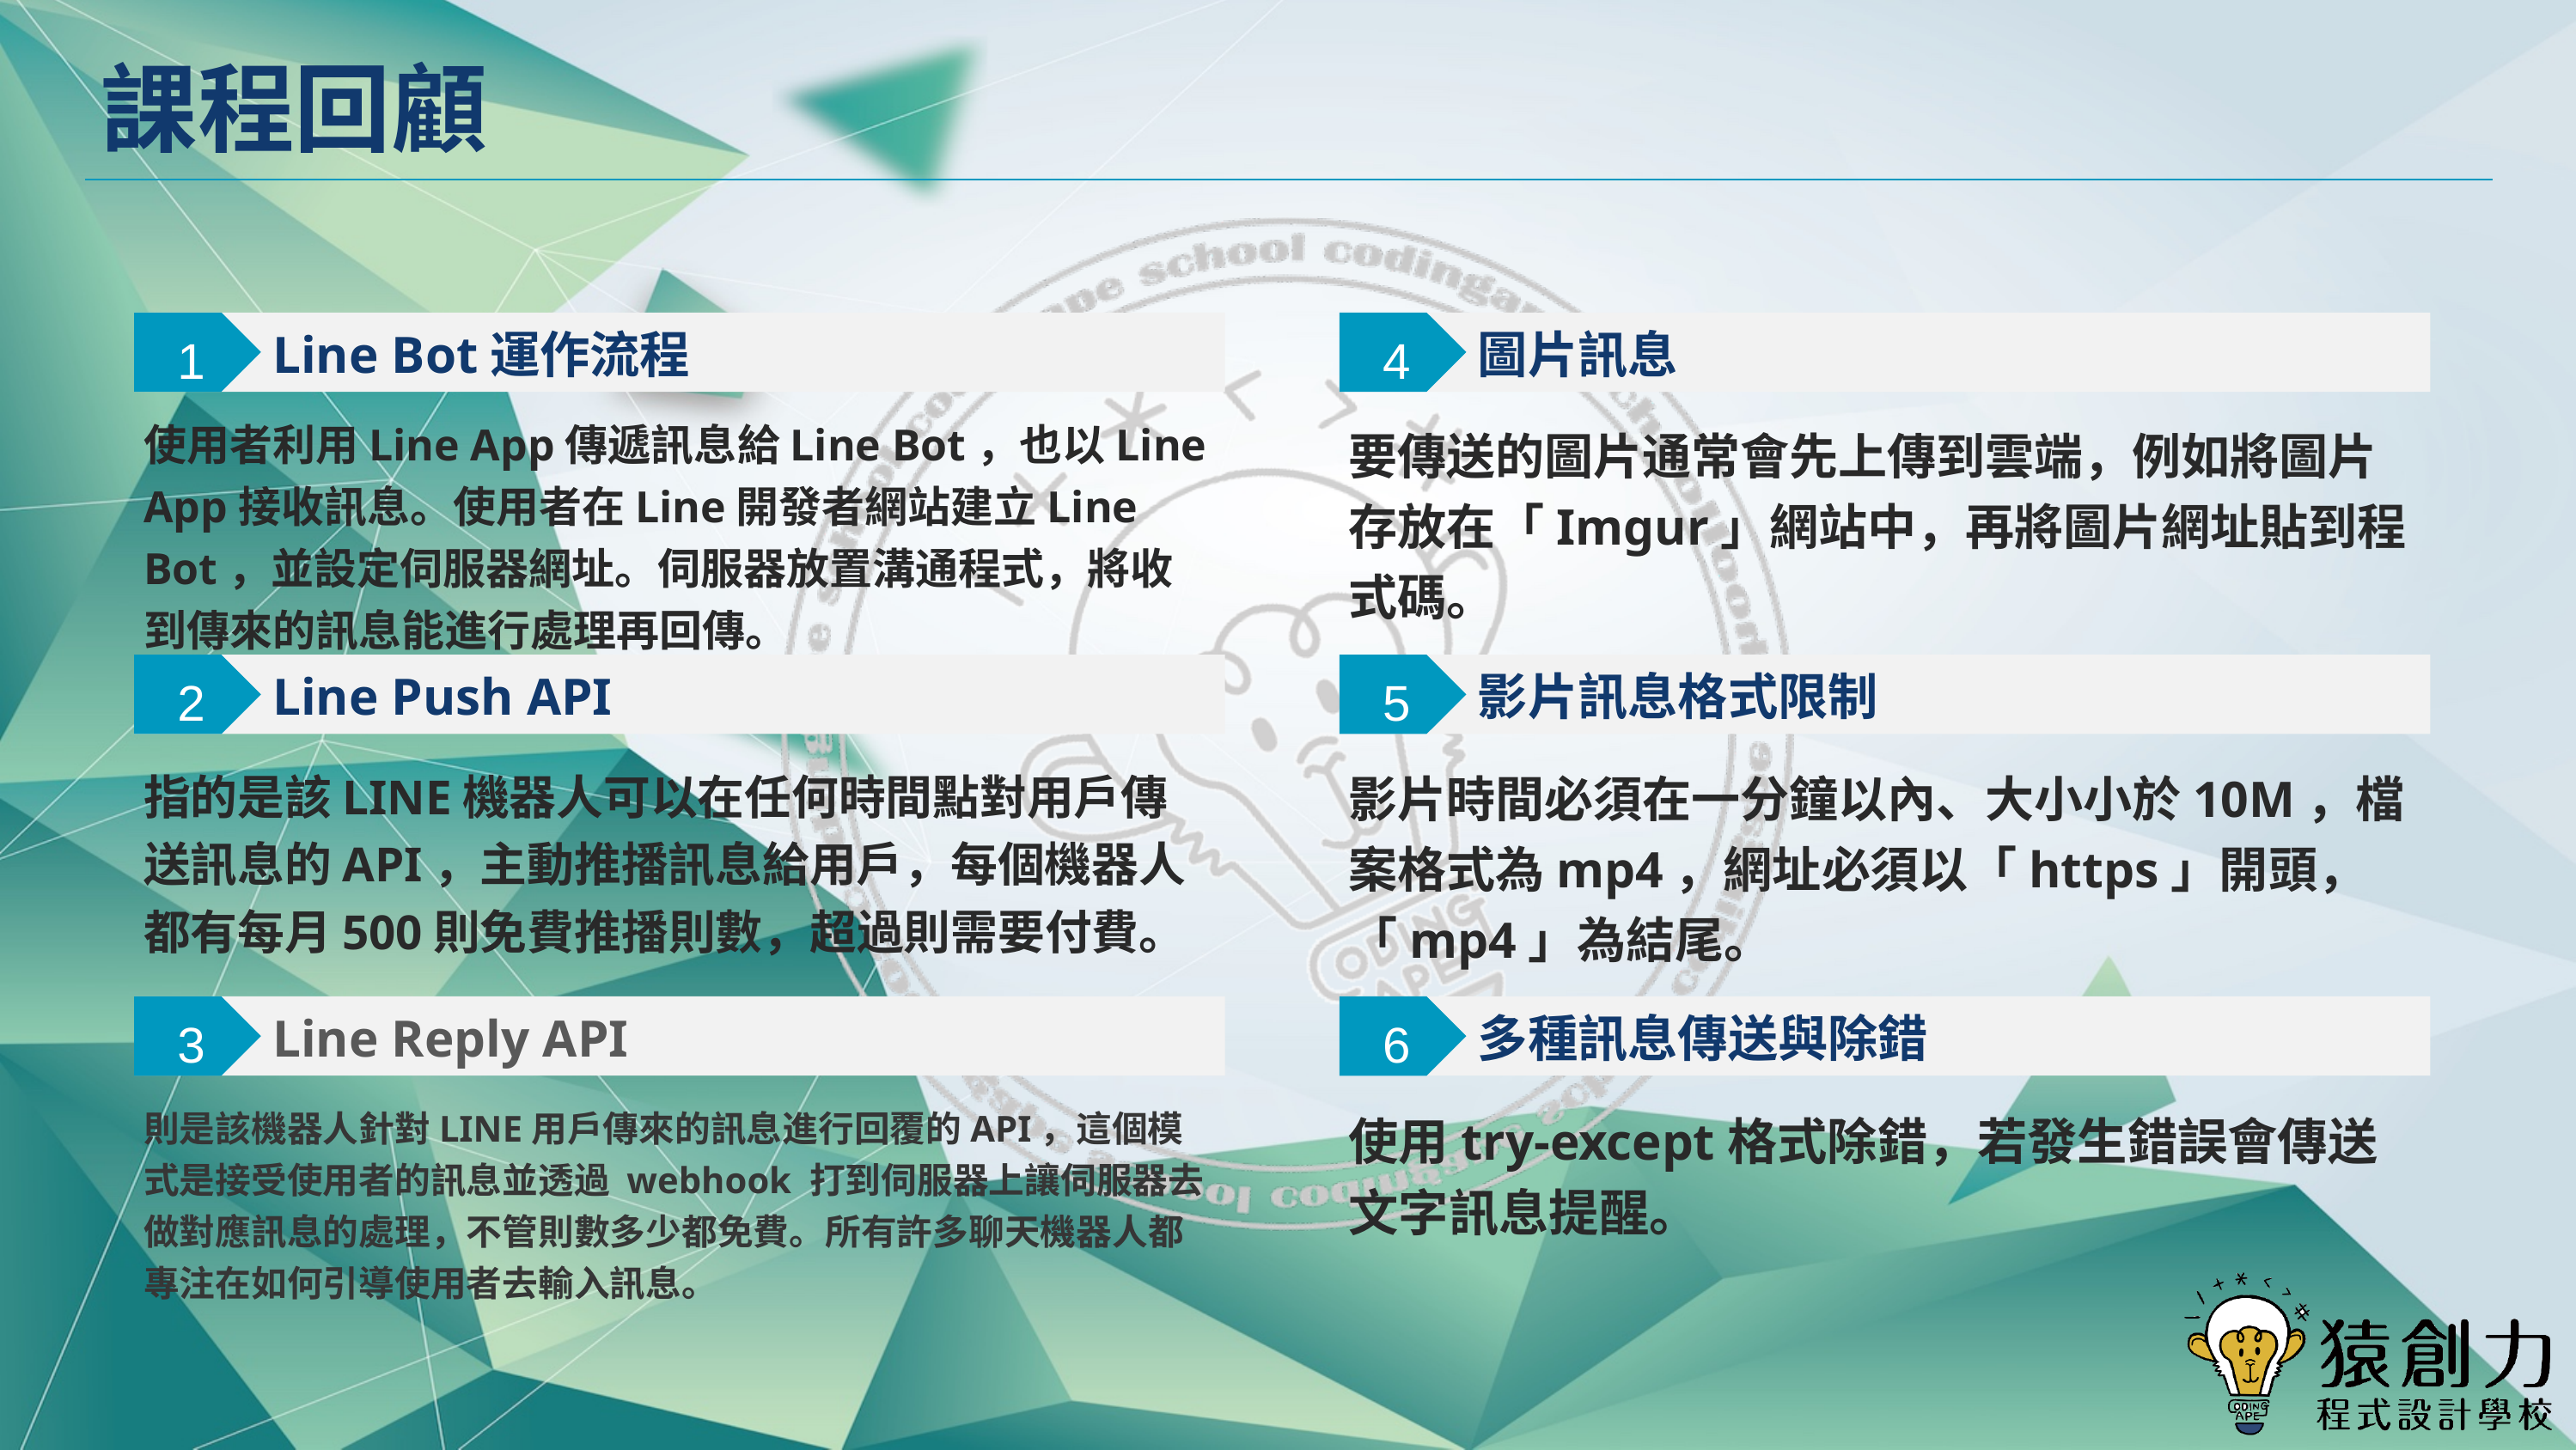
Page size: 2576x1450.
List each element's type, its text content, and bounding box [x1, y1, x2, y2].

picture [0, 0, 2576, 1450]
list 4 [1352, 300, 1441, 407]
list 使用者利用Line App傳遞訊息給Line Bot，也以Line App接收訊息。使用者在Line開發者網站建立Line Bot，並設定伺服器網址。伺服器放置溝通程式，將收到傳來的訊息能進行處理再回傳。 [131, 396, 1225, 645]
list 6 [1352, 984, 1441, 1091]
list 使用try-except格式除錯，若發生錯誤會傳送文字訊息提醒。 [1337, 1086, 2431, 1321]
list Line Reply API [260, 984, 1225, 1093]
list 5 [1352, 642, 1441, 749]
list 指的是該LINE機器人可以在任何時間點對用戶傳送訊息的API，主動推播訊息給用戶，每個機器人都有每月500則免費推播則數，超過則需要付費。 [131, 744, 1200, 979]
title 課程回顧 [89, 27, 2450, 186]
list 則是該機器人針對LINE用戶傳來的訊息進行回覆的API，這個模式是接受使用者的訊息並透過 webhook 打到伺服器上讓伺服器去做對應訊息的處理，不管則數多少都免費。所有許多聊天機器人都專注在如何引導使用者去輸入訊息。 [131, 1086, 1225, 1373]
list Line Bot運作流程 [260, 300, 1225, 409]
list 3 [146, 984, 236, 1091]
list Line Push API [260, 642, 1225, 740]
list 2 [146, 642, 236, 749]
list 多種訊息傳送與除錯 [1466, 984, 2431, 1093]
list 影片時間必須在一分鐘以內、大小小於10M，檔案格式為mp4，網址必須以「https」開頭，「mp4」為結尾。 [1337, 744, 2431, 979]
list 影片訊息格式限制 [1466, 642, 2431, 752]
list 1 [146, 300, 236, 407]
list 圖片訊息 [1466, 300, 2431, 409]
list 要傳送的圖片通常會先上傳到雲端，例如將圖片存放在「Imgur」網站中，再將圖片網址貼到程式碼。 [1337, 402, 2431, 637]
